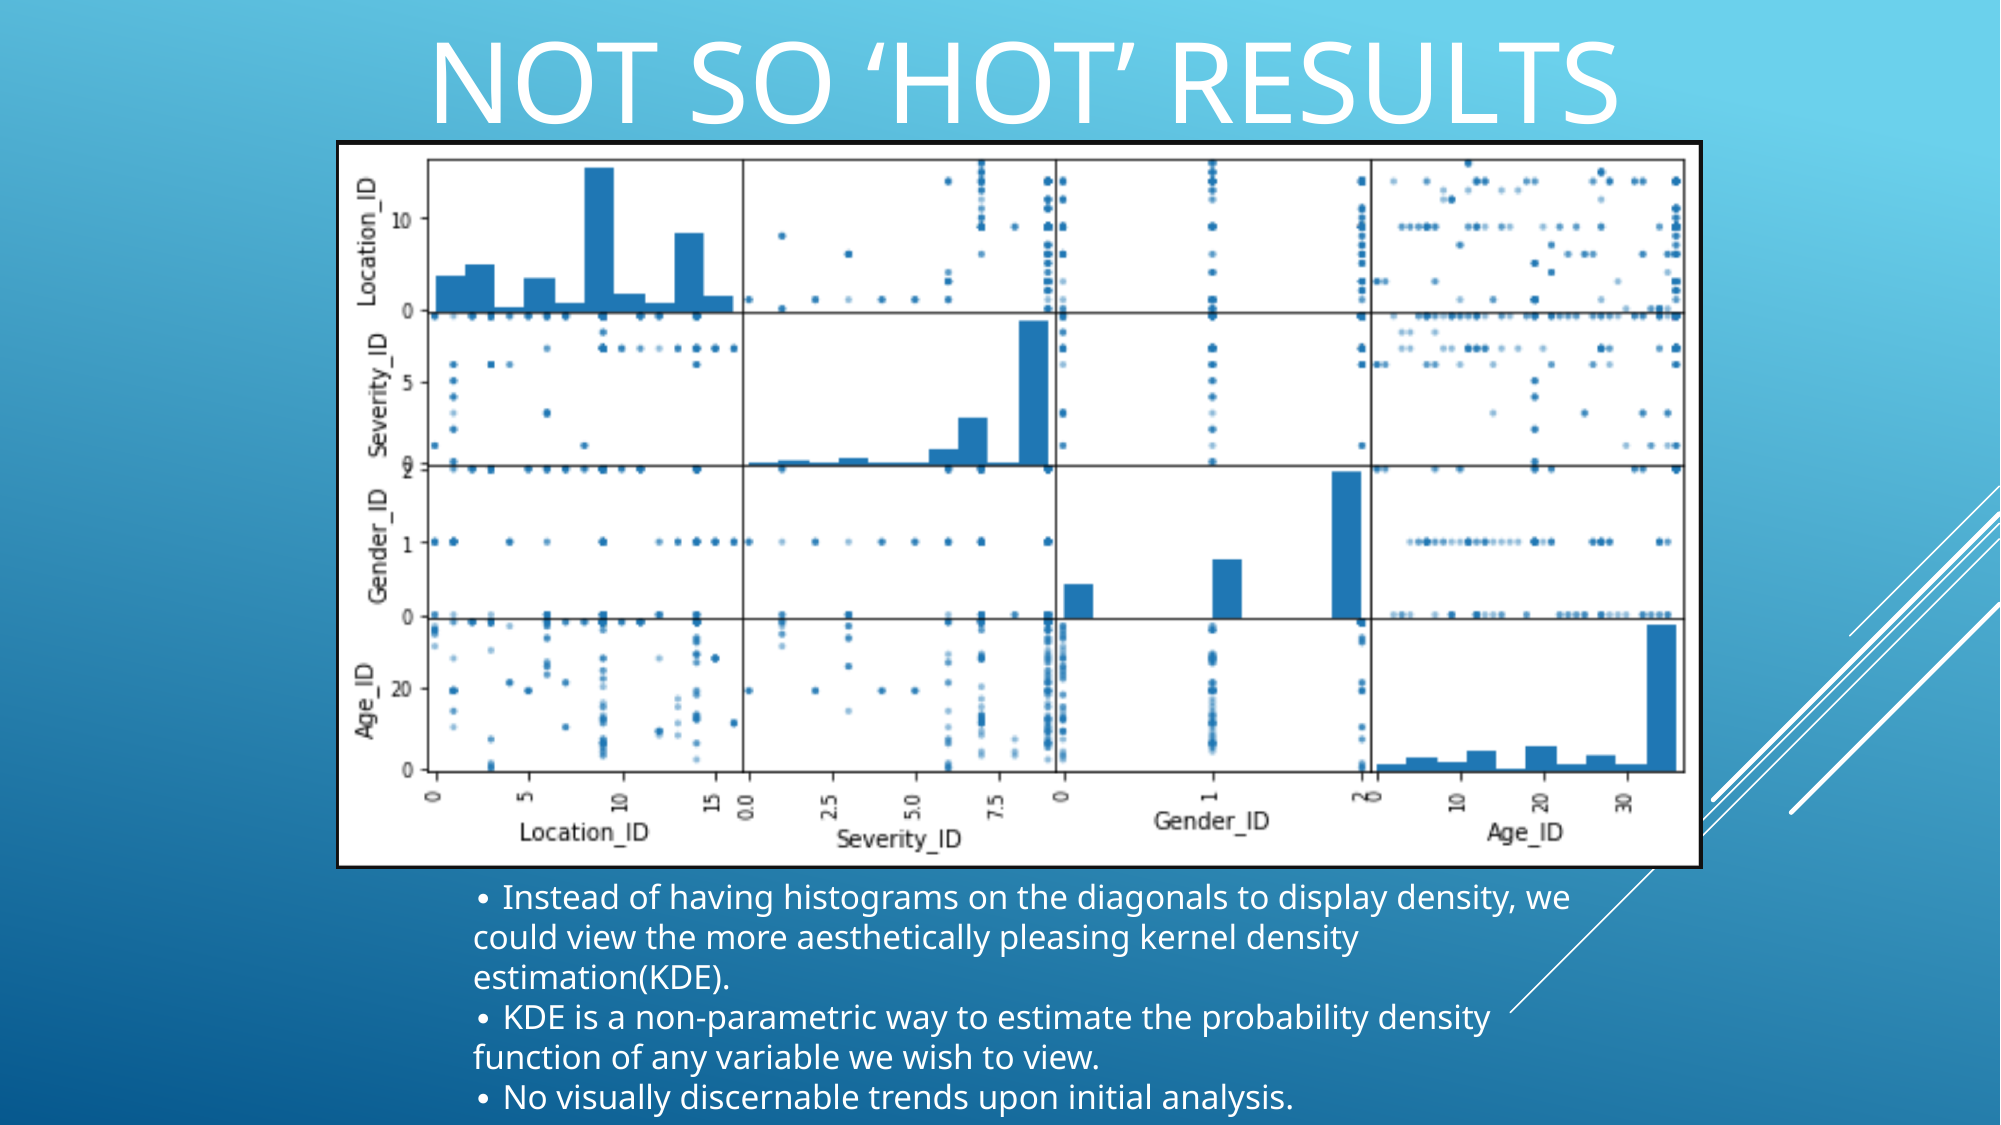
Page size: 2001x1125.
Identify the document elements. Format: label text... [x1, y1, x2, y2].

title Not so ‘hot’ results [354, 0, 1695, 140]
picture [336, 140, 1703, 870]
text_box ∙ Instead of having histograms on the diagonals to display density, we could view the more aesthetically pleasing kernel density estimation(KDE). ∙ KDE is a non-parametric way to estimate the probability density function of any variable we wish to view. ∙ No visually discernable trends upon initial analysis. [458, 870, 1628, 1125]
